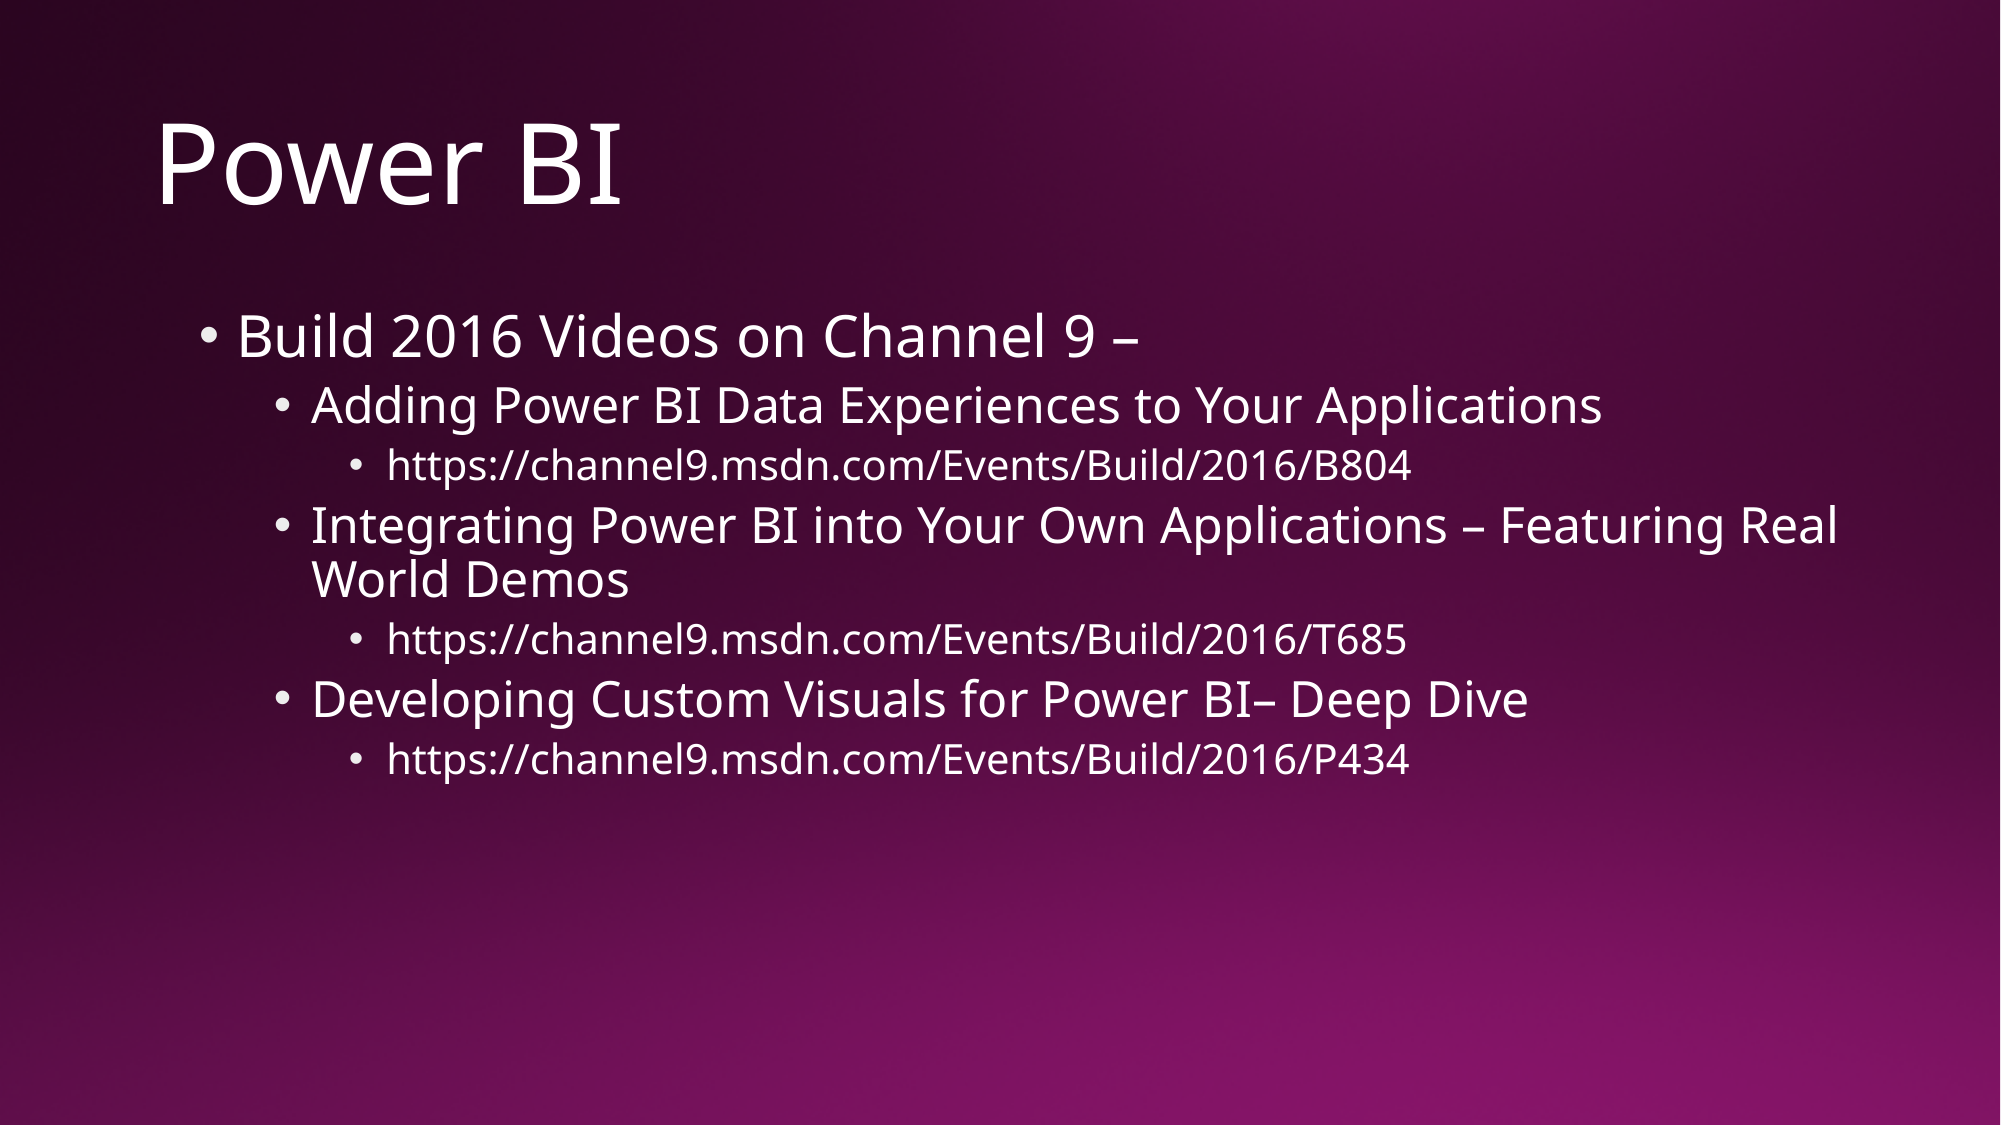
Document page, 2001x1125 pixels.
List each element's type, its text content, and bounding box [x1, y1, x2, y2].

picture [0, 0, 2001, 1125]
title Power BI [137, 59, 1863, 278]
list Build 2016 Videos on Channel 9 – Adding Power BI Data Experiences to Your Applications https://channel9.msdn.com/Events/Build/2016/B804 Integrating Power BI into Your Own Applications – Featuring Real World Demos https://channel9.msdn.com/Events/Build/2016/T685 Developing Custom Visuals for Power BI– Deep Dive https://channel9.msdn.com/Events/Build/2016/P434 [183, 299, 1863, 1014]
